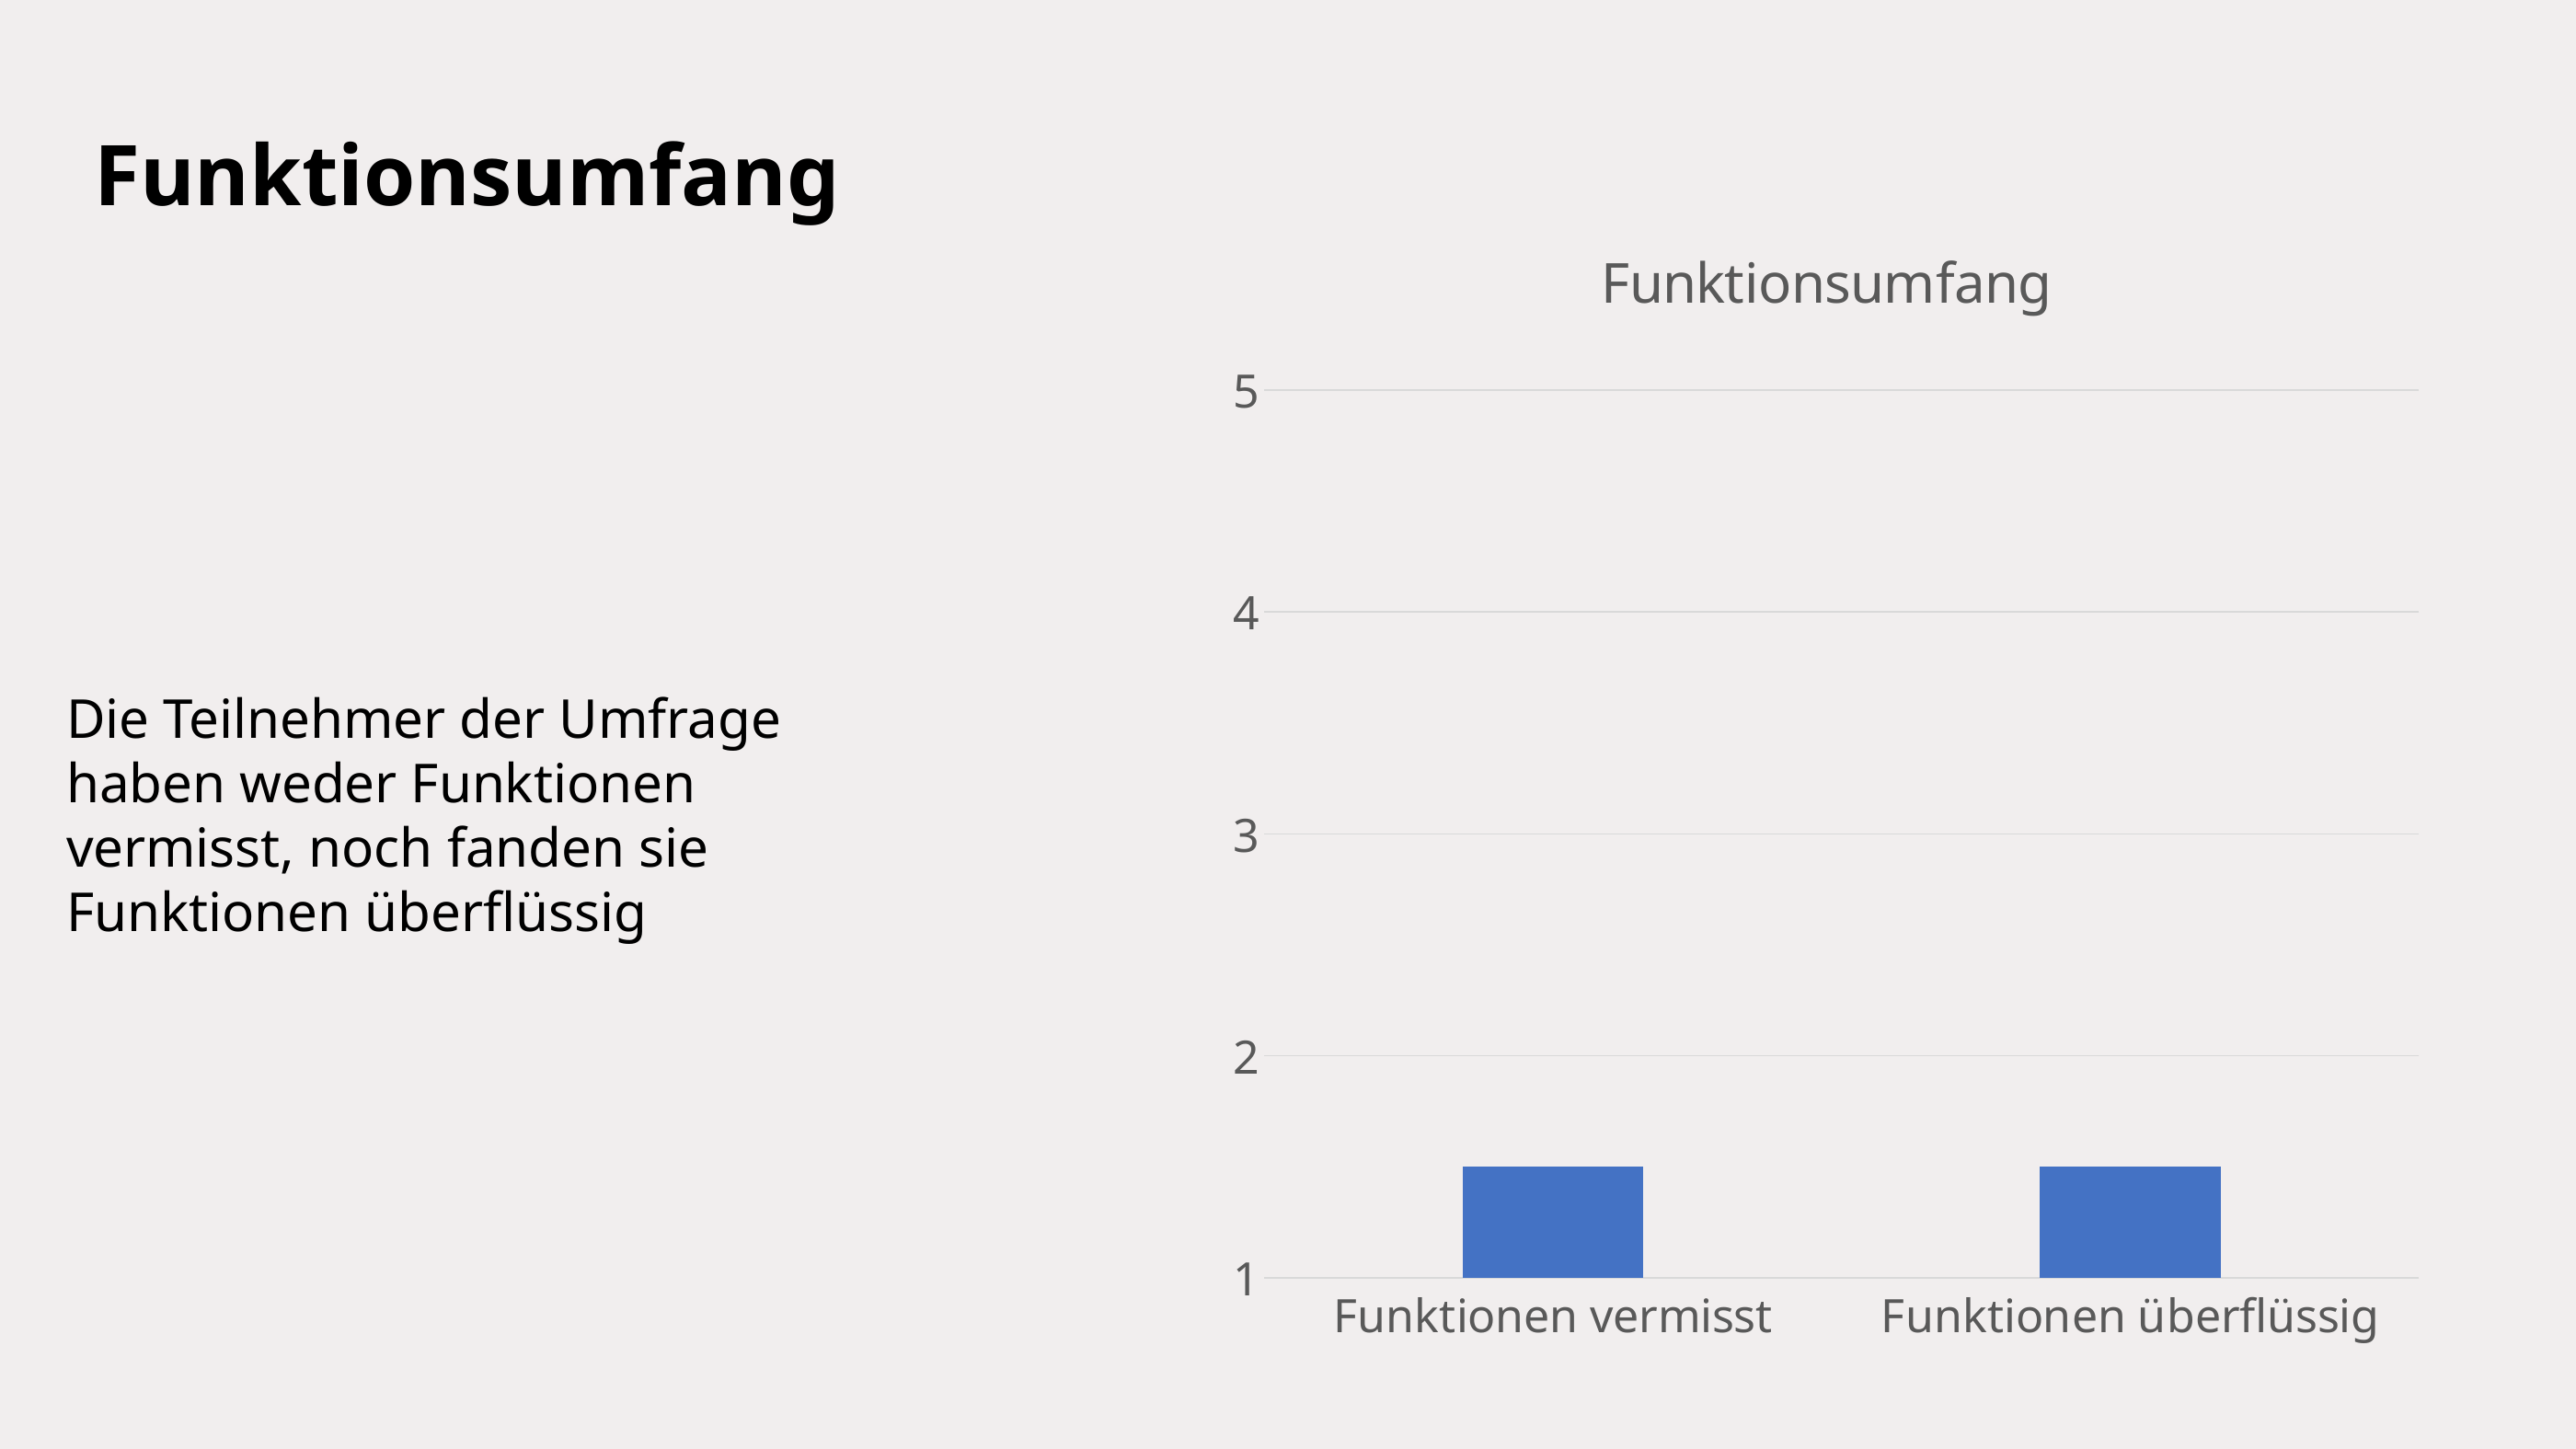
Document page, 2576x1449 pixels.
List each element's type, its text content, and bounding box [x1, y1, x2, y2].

text_box Die Teilnehmer der Umfrage haben weder Funktionen vermisst, noch fanden sie Funktionen überflüssig [52, 678, 933, 949]
title Funktionsumfang [52, 49, 881, 231]
chart [1208, 197, 2444, 1369]
